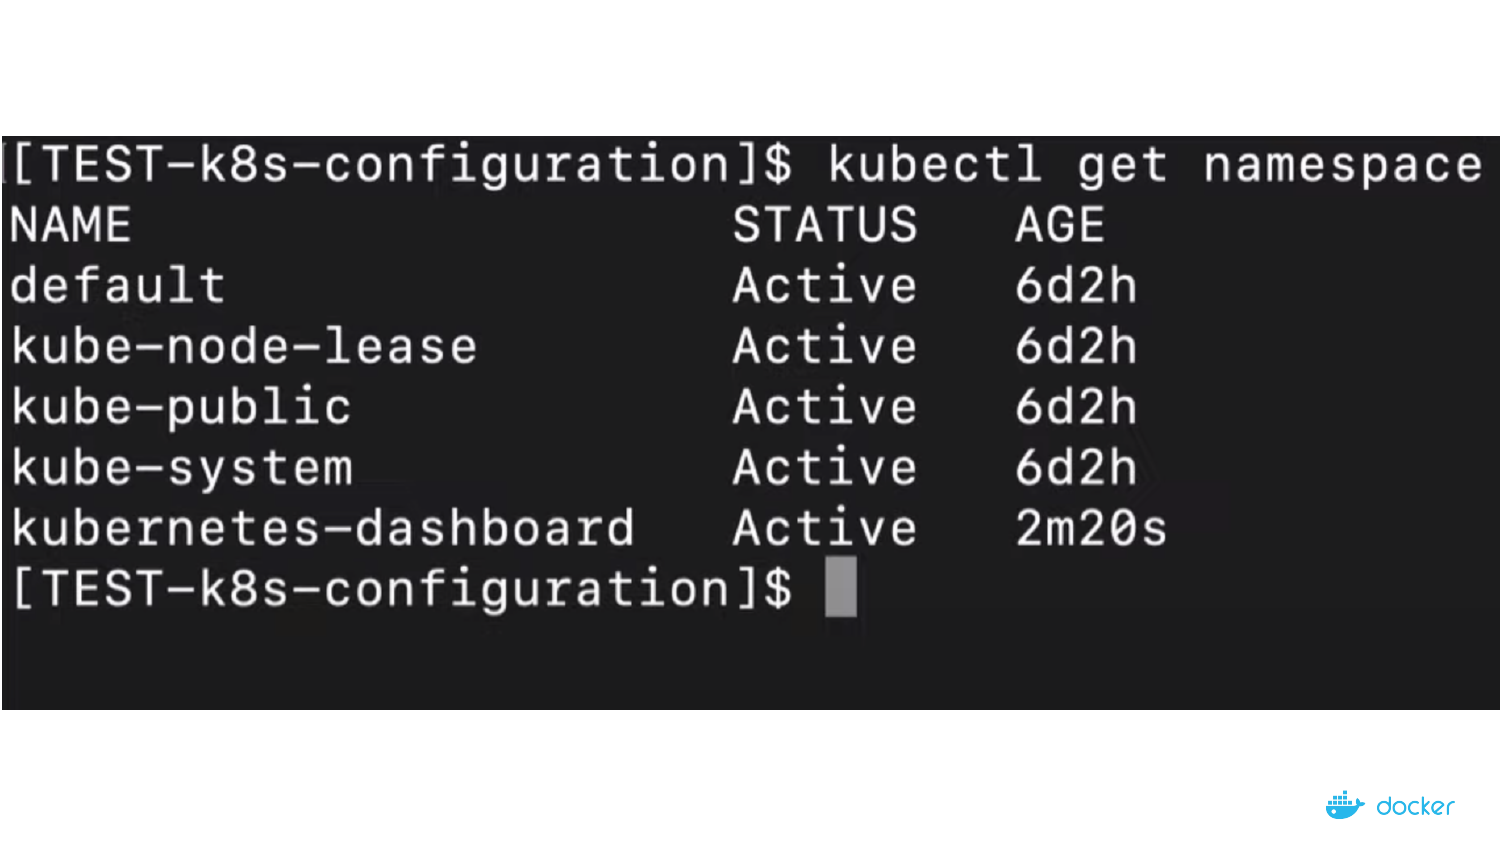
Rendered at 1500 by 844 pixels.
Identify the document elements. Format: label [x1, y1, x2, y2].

picture [1, 136, 1500, 710]
picture [1325, 788, 1456, 820]
